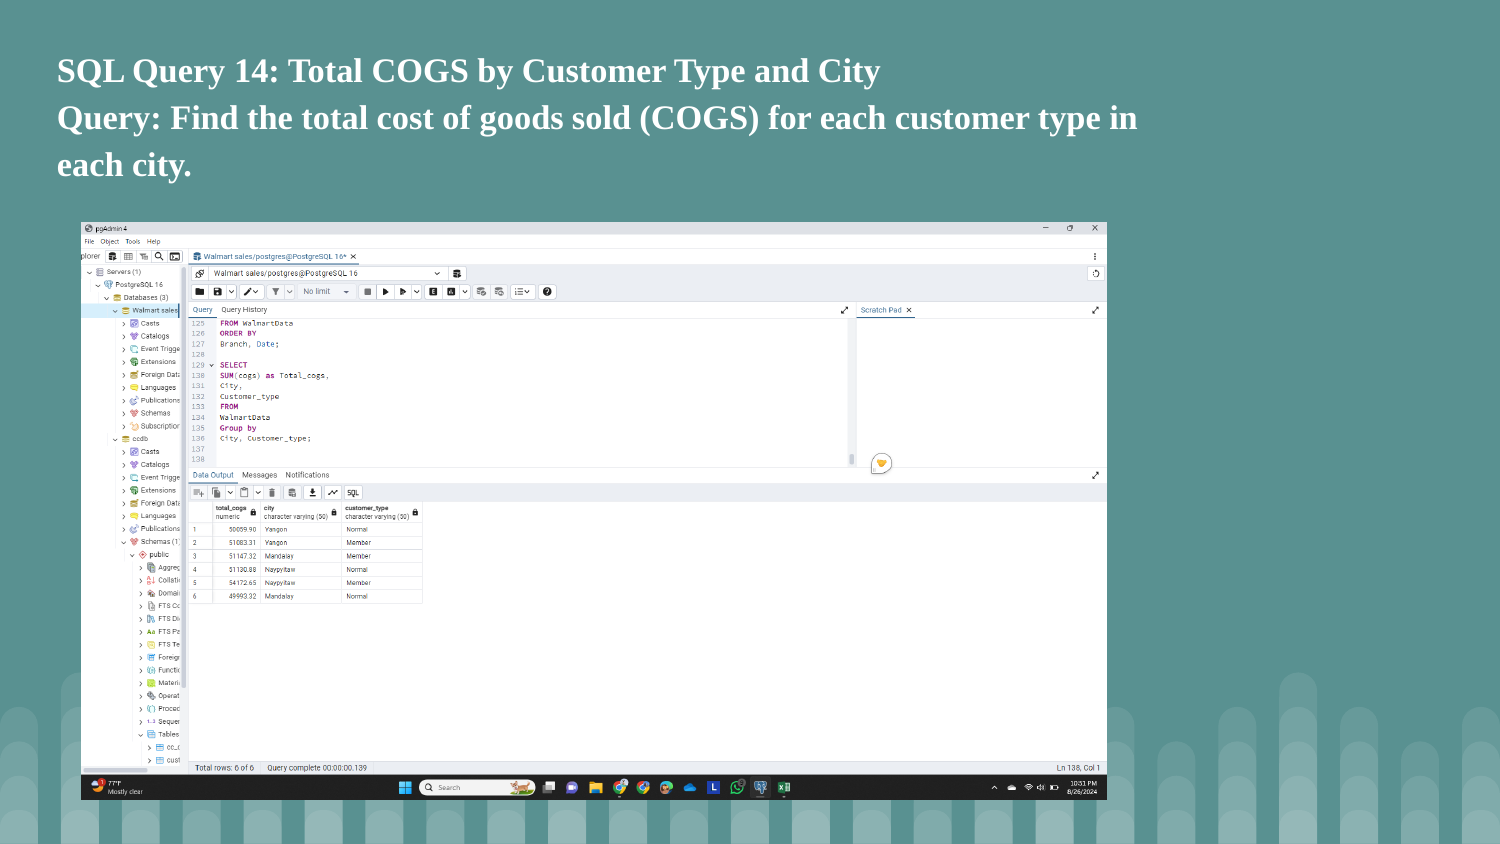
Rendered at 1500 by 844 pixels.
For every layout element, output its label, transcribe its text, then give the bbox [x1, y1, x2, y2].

title SQL Query 14: Total COGS by Customer Type and City Query: Find the total cost of goods sold (COGS) for each customer type in each city. [41, 27, 1200, 218]
picture [81, 222, 1107, 800]
